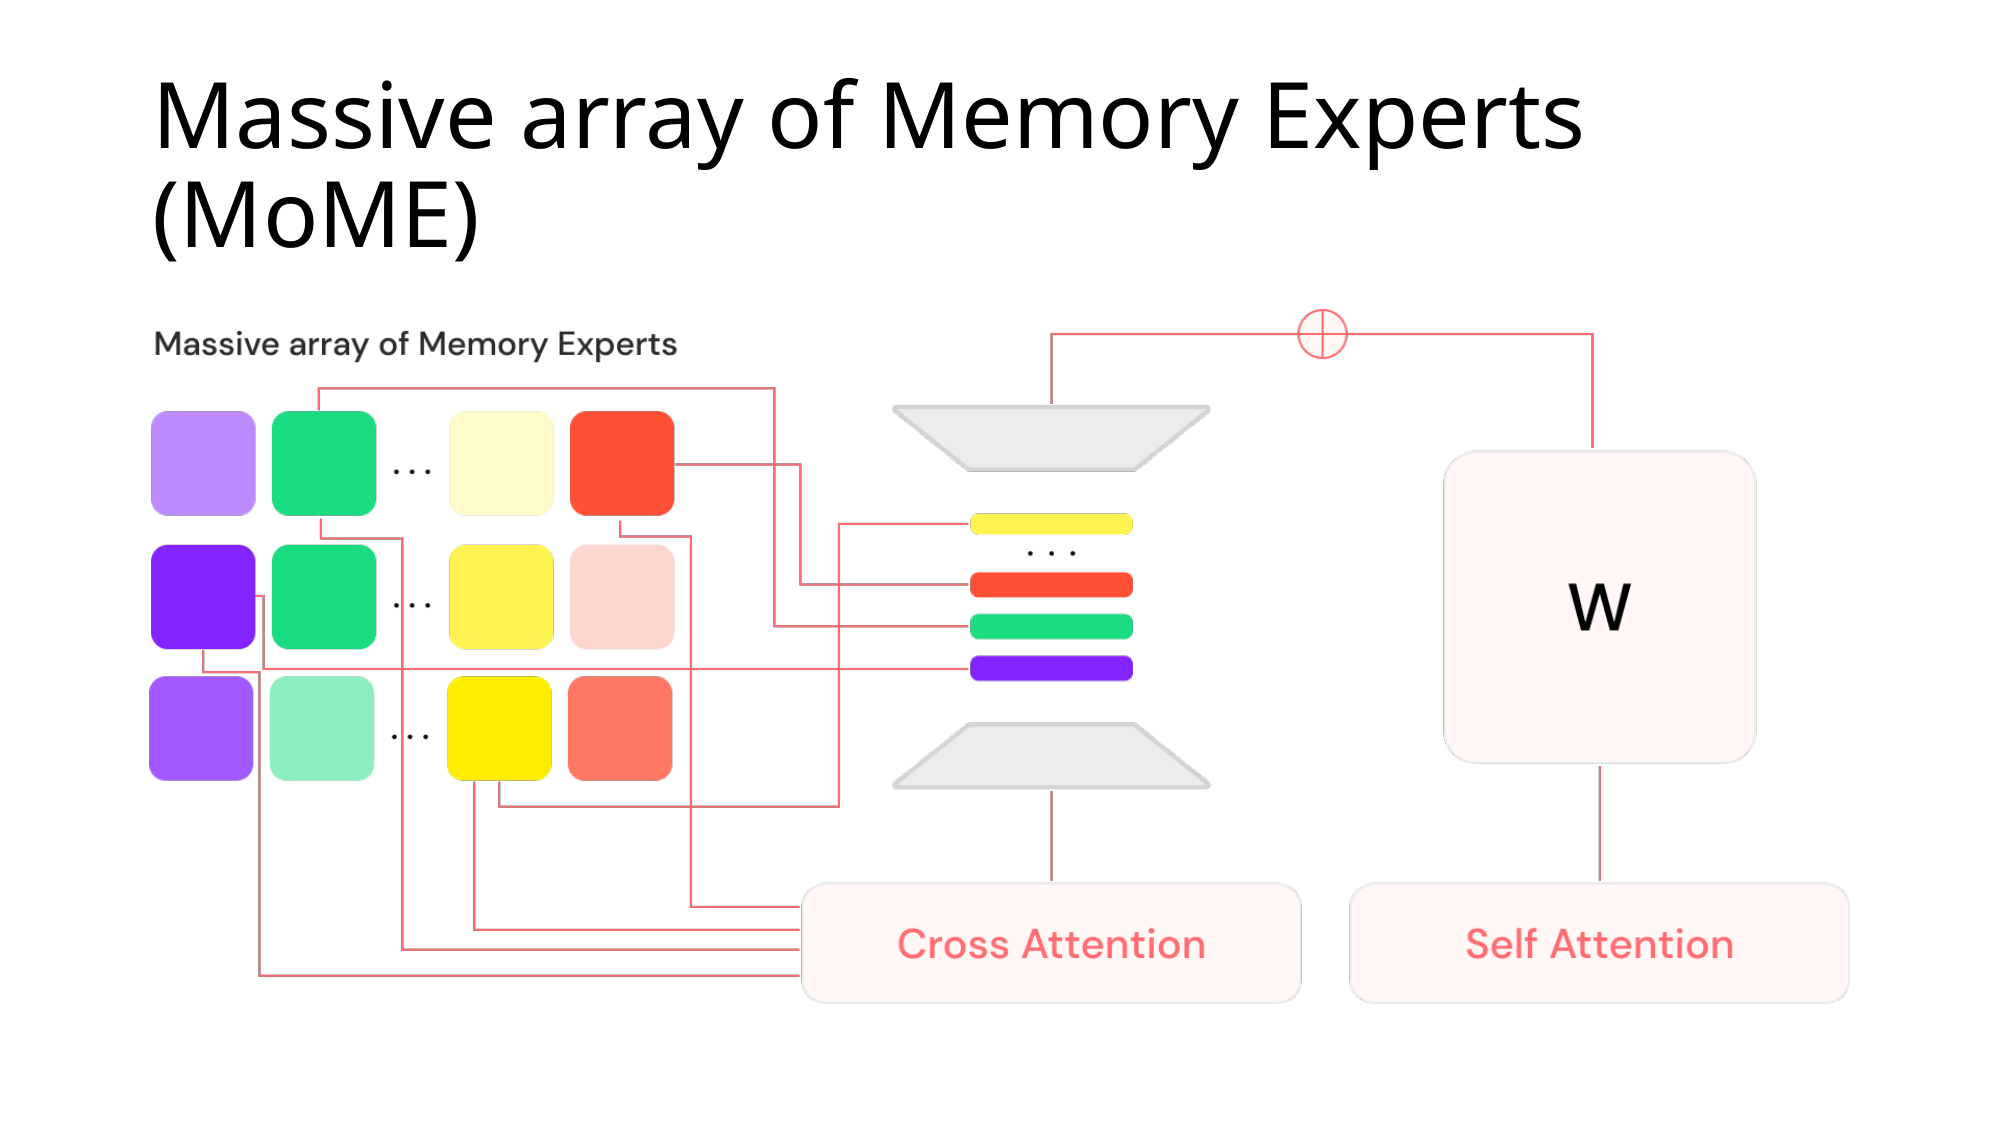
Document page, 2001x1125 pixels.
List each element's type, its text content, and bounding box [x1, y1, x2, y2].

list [149, 308, 1851, 1004]
title Massive array of Memory Experts (MoME) [137, 59, 1863, 278]
